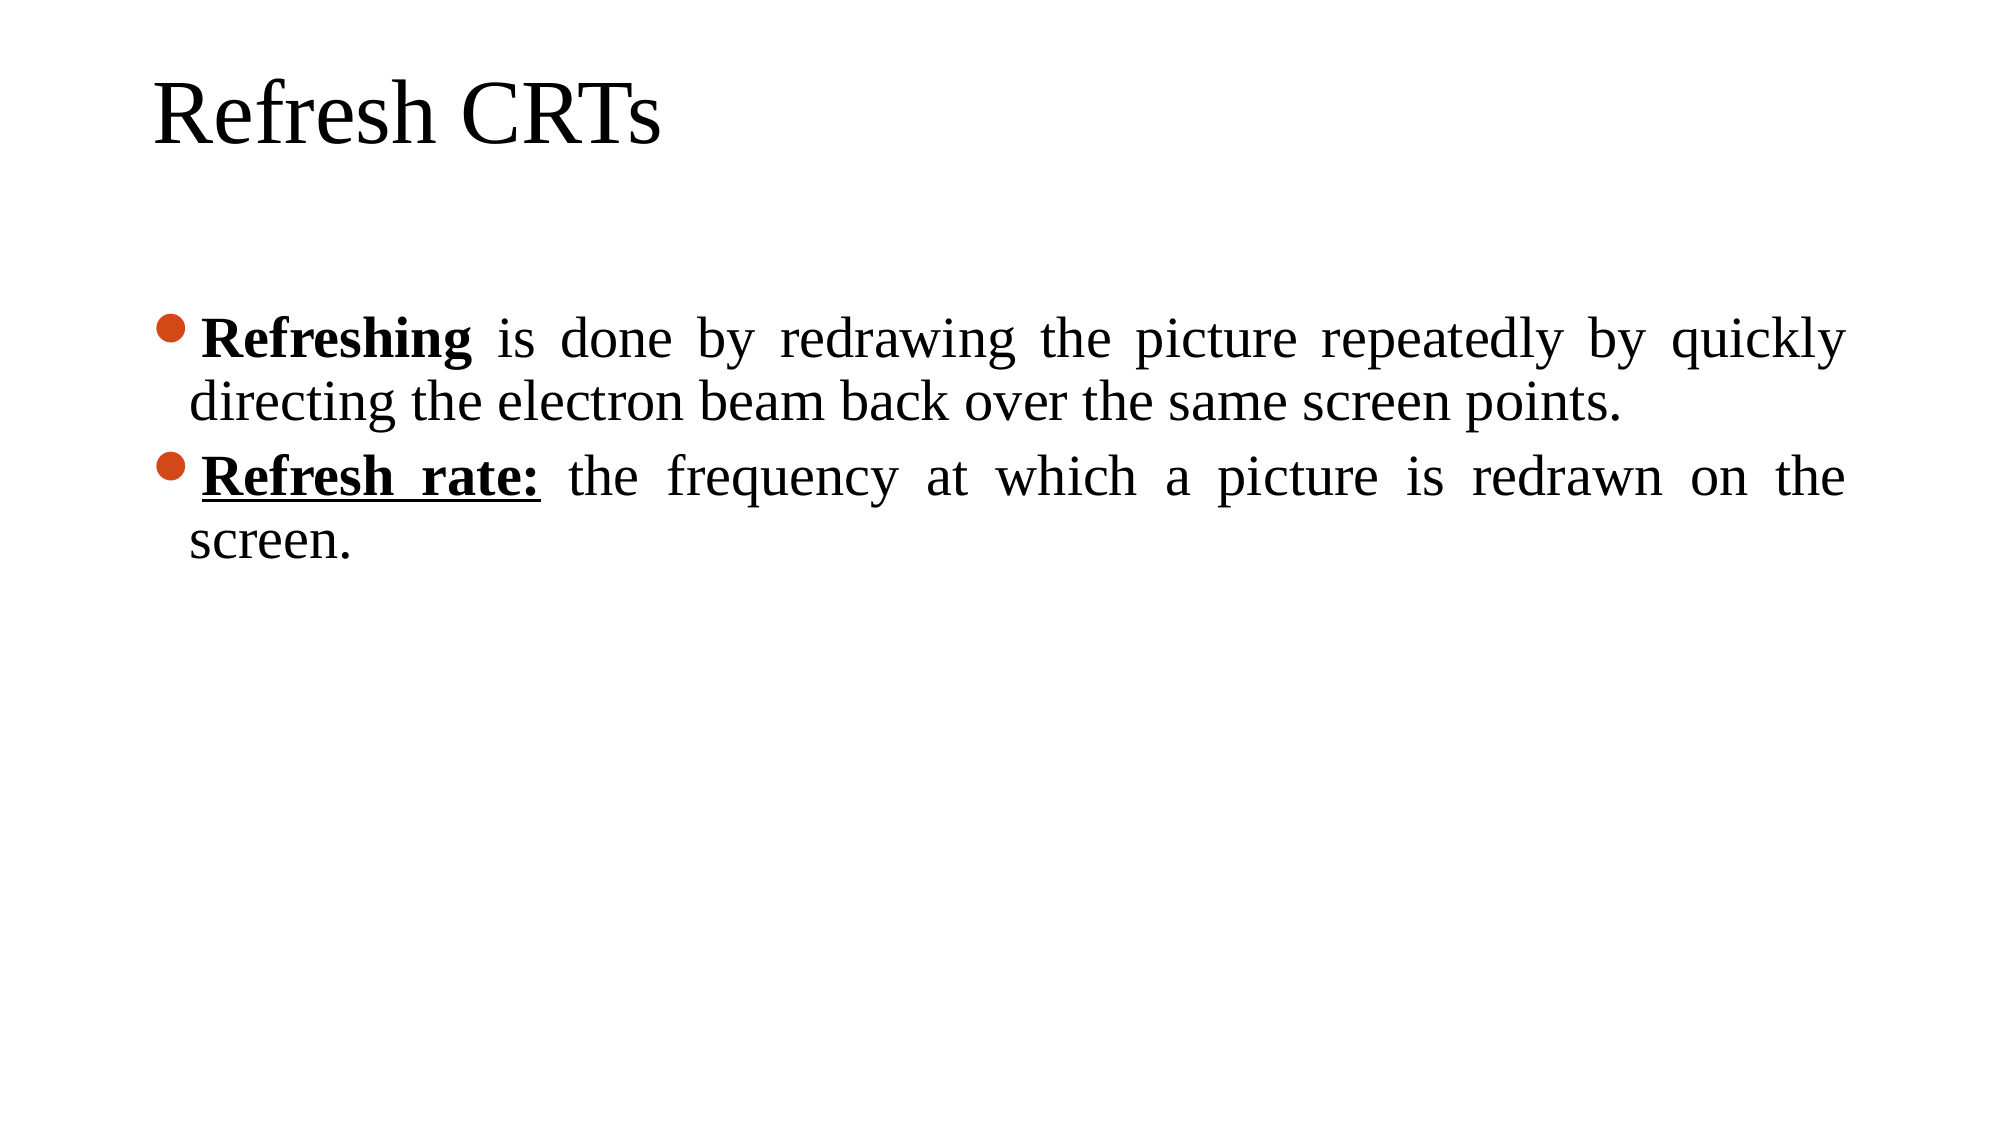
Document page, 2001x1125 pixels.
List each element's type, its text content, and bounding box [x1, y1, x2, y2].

title Refresh CRTs [137, 59, 1863, 278]
list Refreshing is done by redrawing the picture repeatedly by quickly directing the electron beam back over the same screen points. Refresh rate: the frequency at which a picture is redrawn on the screen. [137, 299, 1863, 1014]
